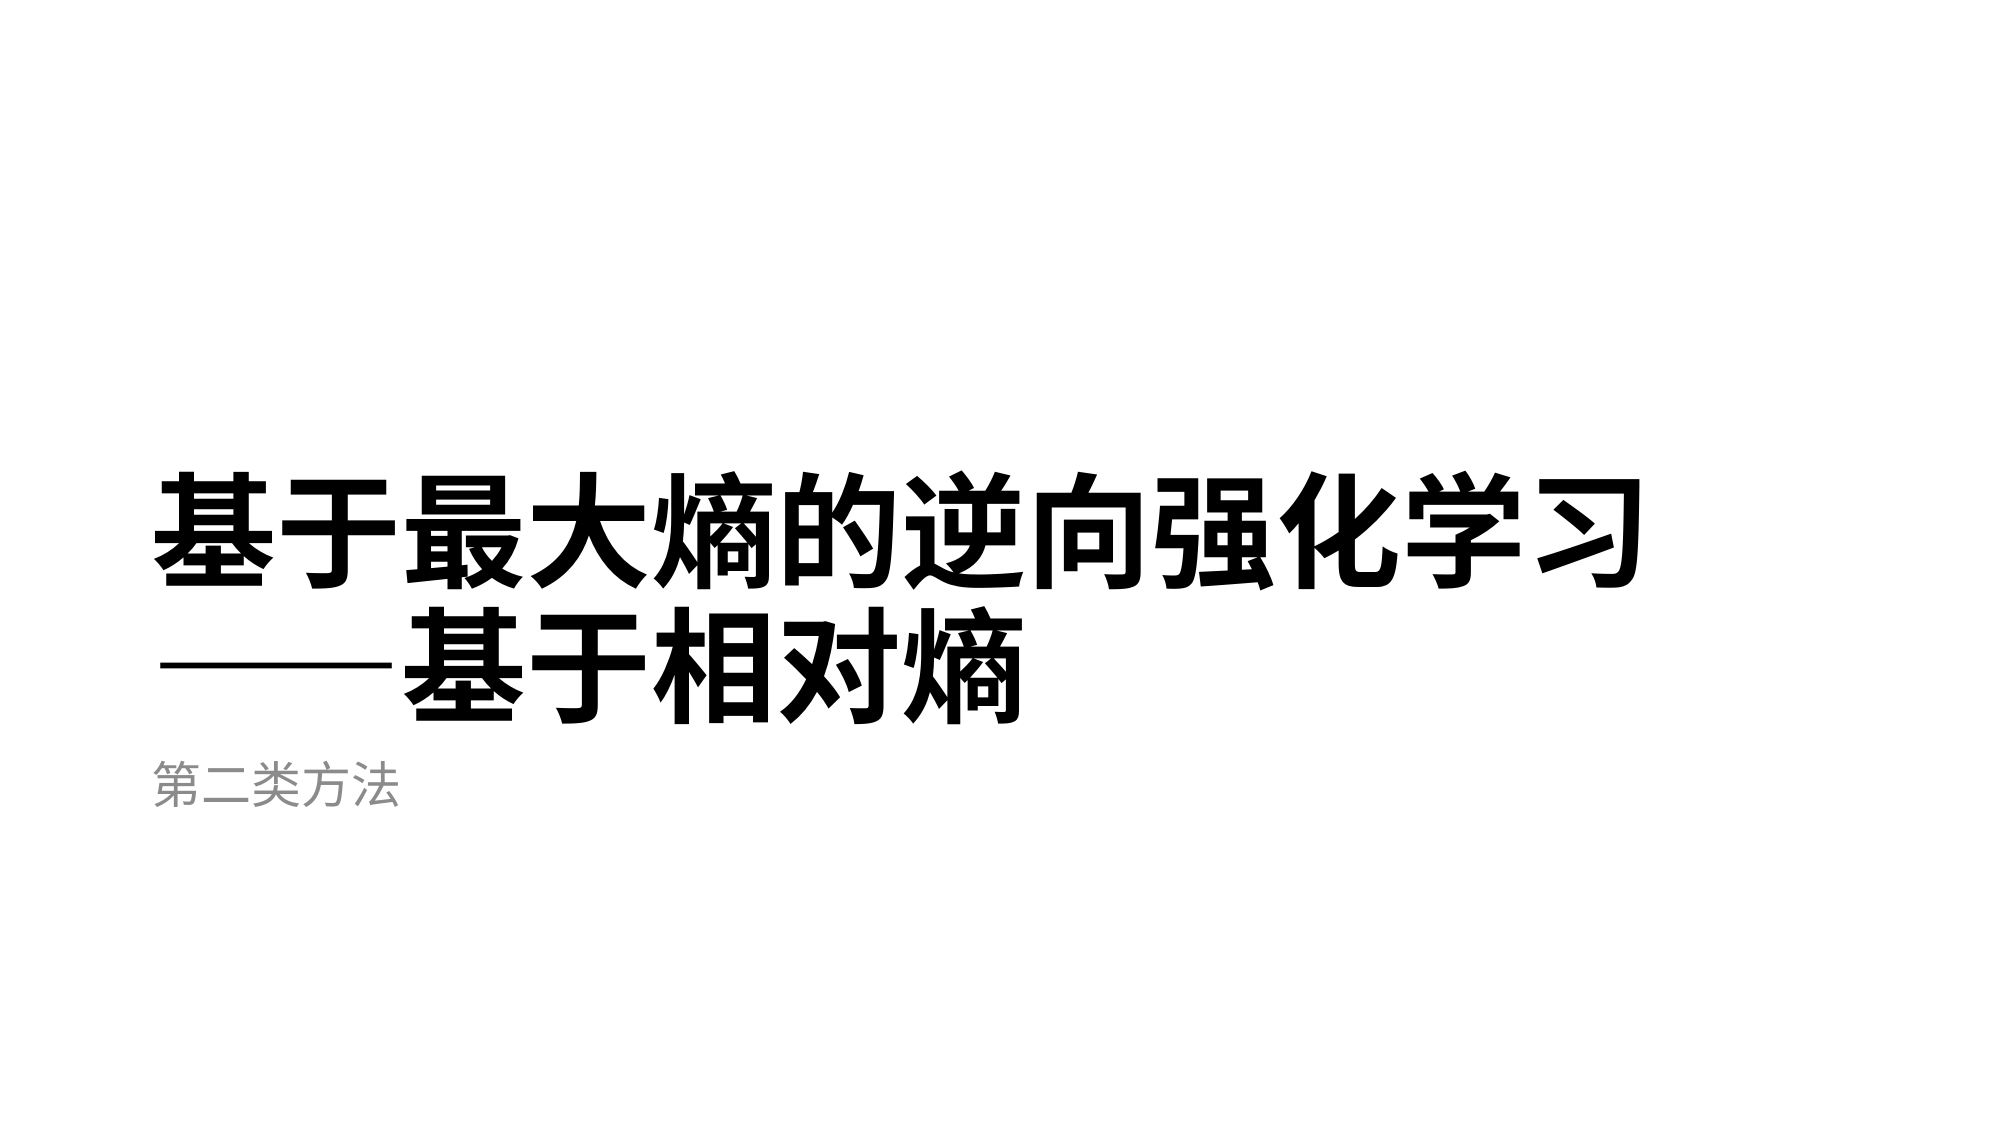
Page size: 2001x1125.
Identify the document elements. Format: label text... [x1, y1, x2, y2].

list 第二类方法 [136, 752, 1862, 999]
title 基于最大熵的逆向强化学习 ——基于相对熵 [136, 280, 1862, 749]
